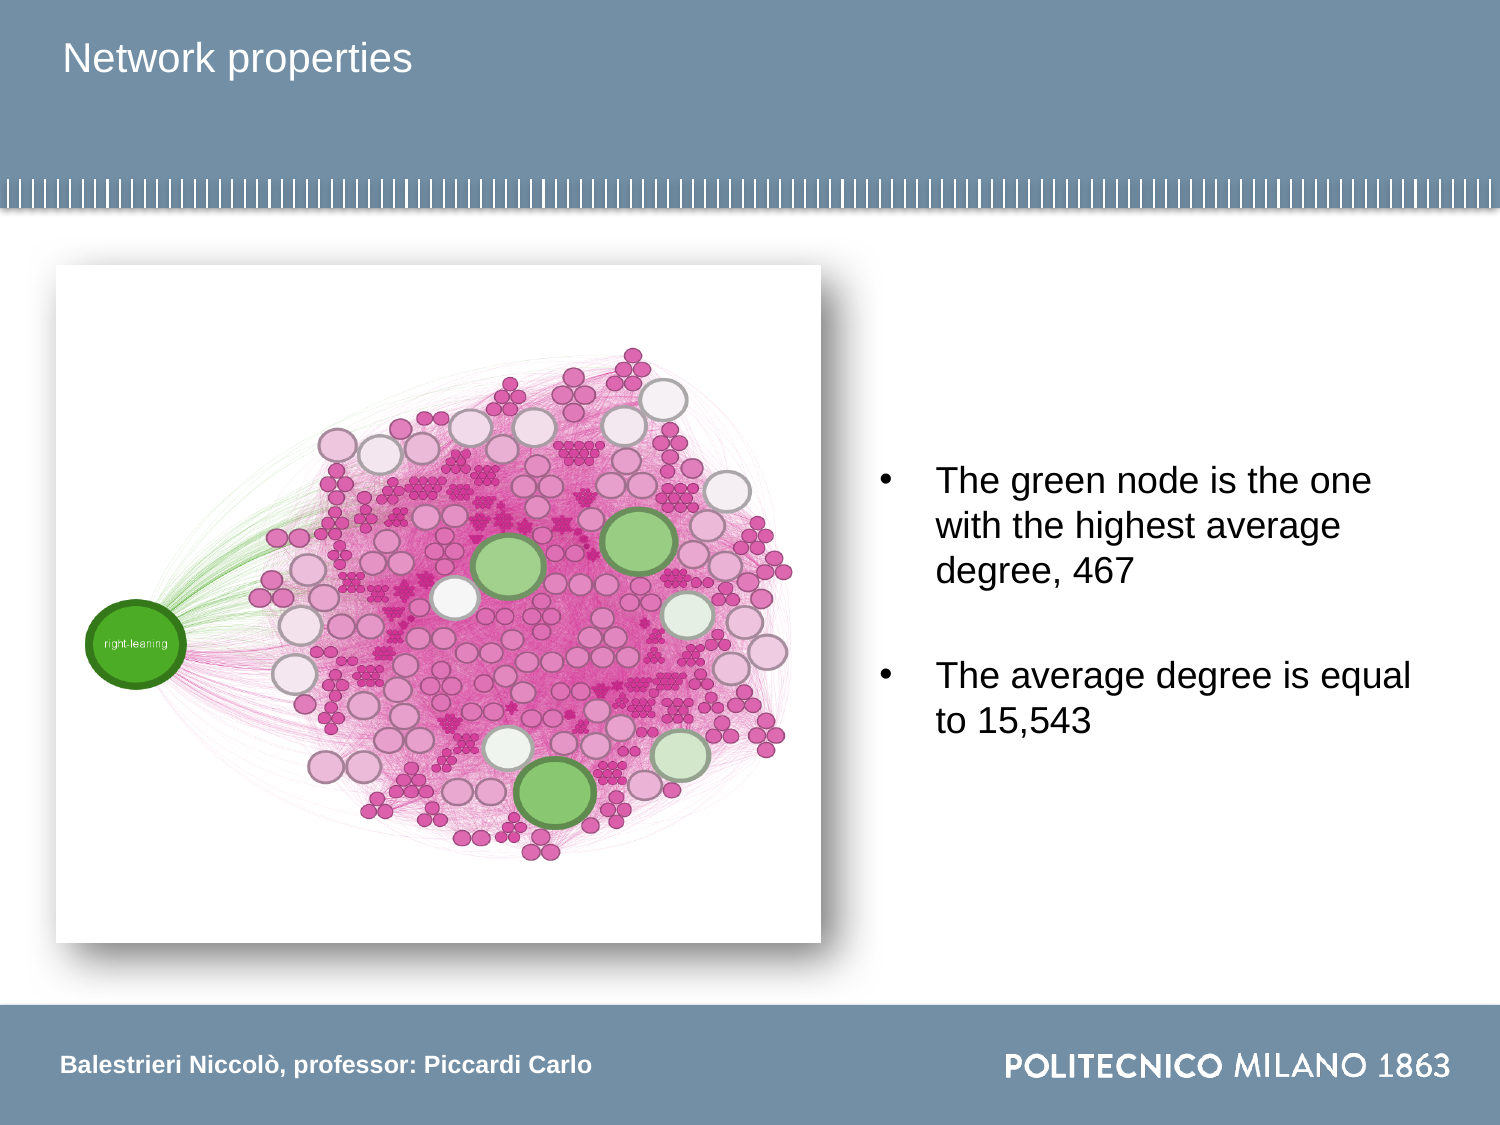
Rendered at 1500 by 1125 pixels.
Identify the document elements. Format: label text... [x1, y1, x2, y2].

list The green node is the one with the highest average degree, 467 The average degree is equal to 15,543 [869, 448, 1444, 761]
title Network properties [47, 22, 1455, 161]
picture [55, 265, 821, 944]
picture [999, 1041, 1456, 1089]
